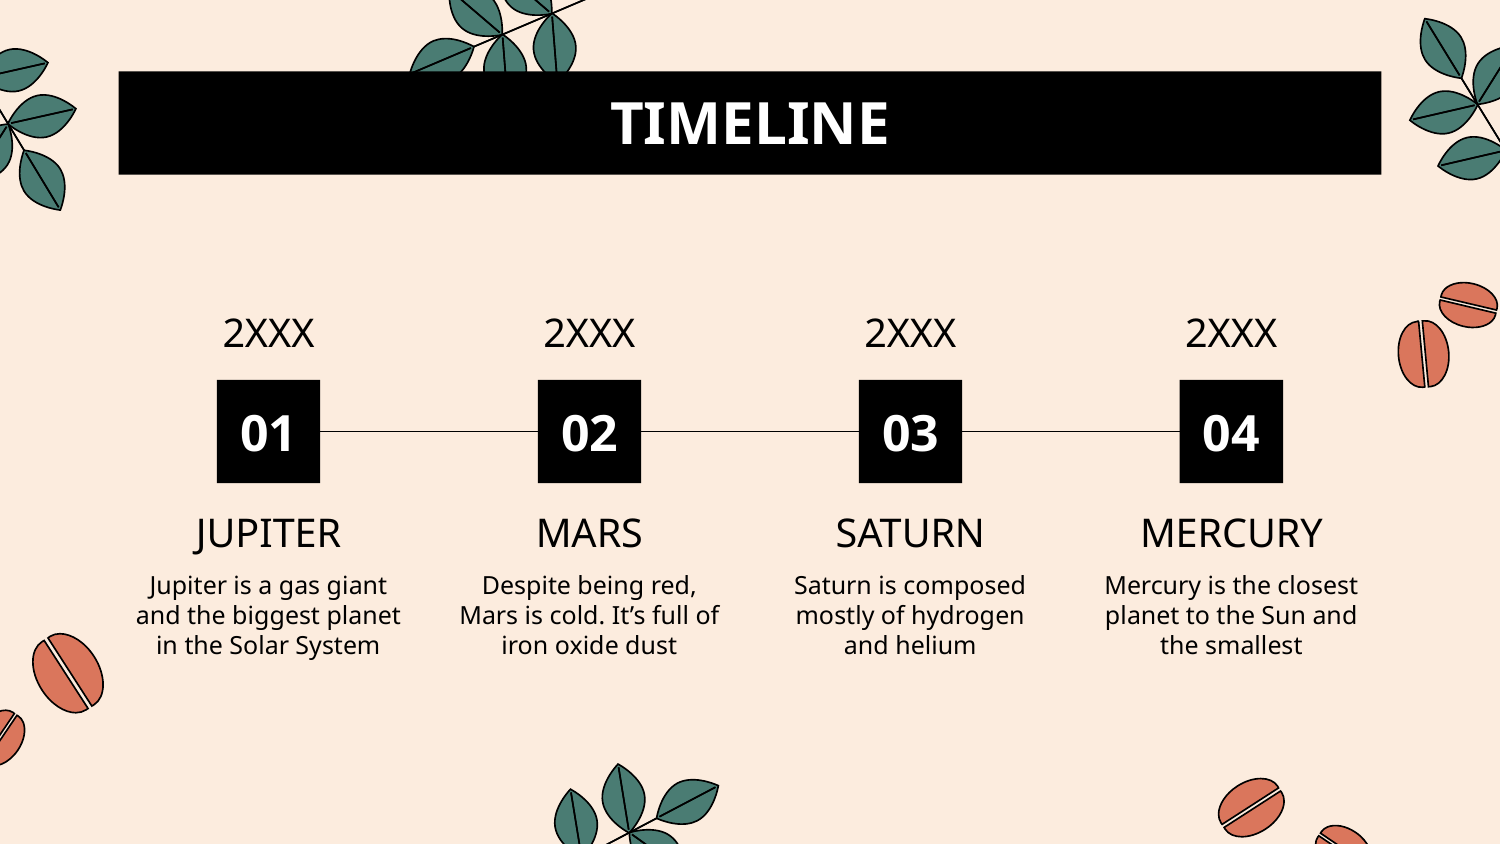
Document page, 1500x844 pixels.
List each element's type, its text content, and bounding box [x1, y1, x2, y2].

text_box 03 [858, 379, 963, 484]
text_box MARS [439, 501, 740, 554]
text_box Despite being red, Mars is cold. It’s full of iron oxide dust [439, 554, 740, 659]
text_box 2XXX [118, 301, 419, 362]
text_box 2XXX [760, 301, 1061, 362]
text_box JUPITER [118, 501, 419, 554]
text_box 2XXX [1081, 301, 1382, 362]
text_box SATURN [760, 501, 1061, 554]
text_box Jupiter is a gas giant and the biggest planet in the Solar System [118, 554, 419, 659]
text_box Saturn is composed mostly of hydrogen and helium [760, 554, 1061, 659]
text_box 2XXX [439, 301, 740, 362]
text_box 04 [1179, 379, 1284, 484]
text_box Mercury is the closest planet to the Sun and the smallest [1081, 554, 1382, 659]
text_box 02 [537, 379, 642, 484]
title TIMELINE [118, 71, 1382, 175]
text_box MERCURY [1081, 501, 1382, 554]
text_box 01 [216, 379, 321, 484]
